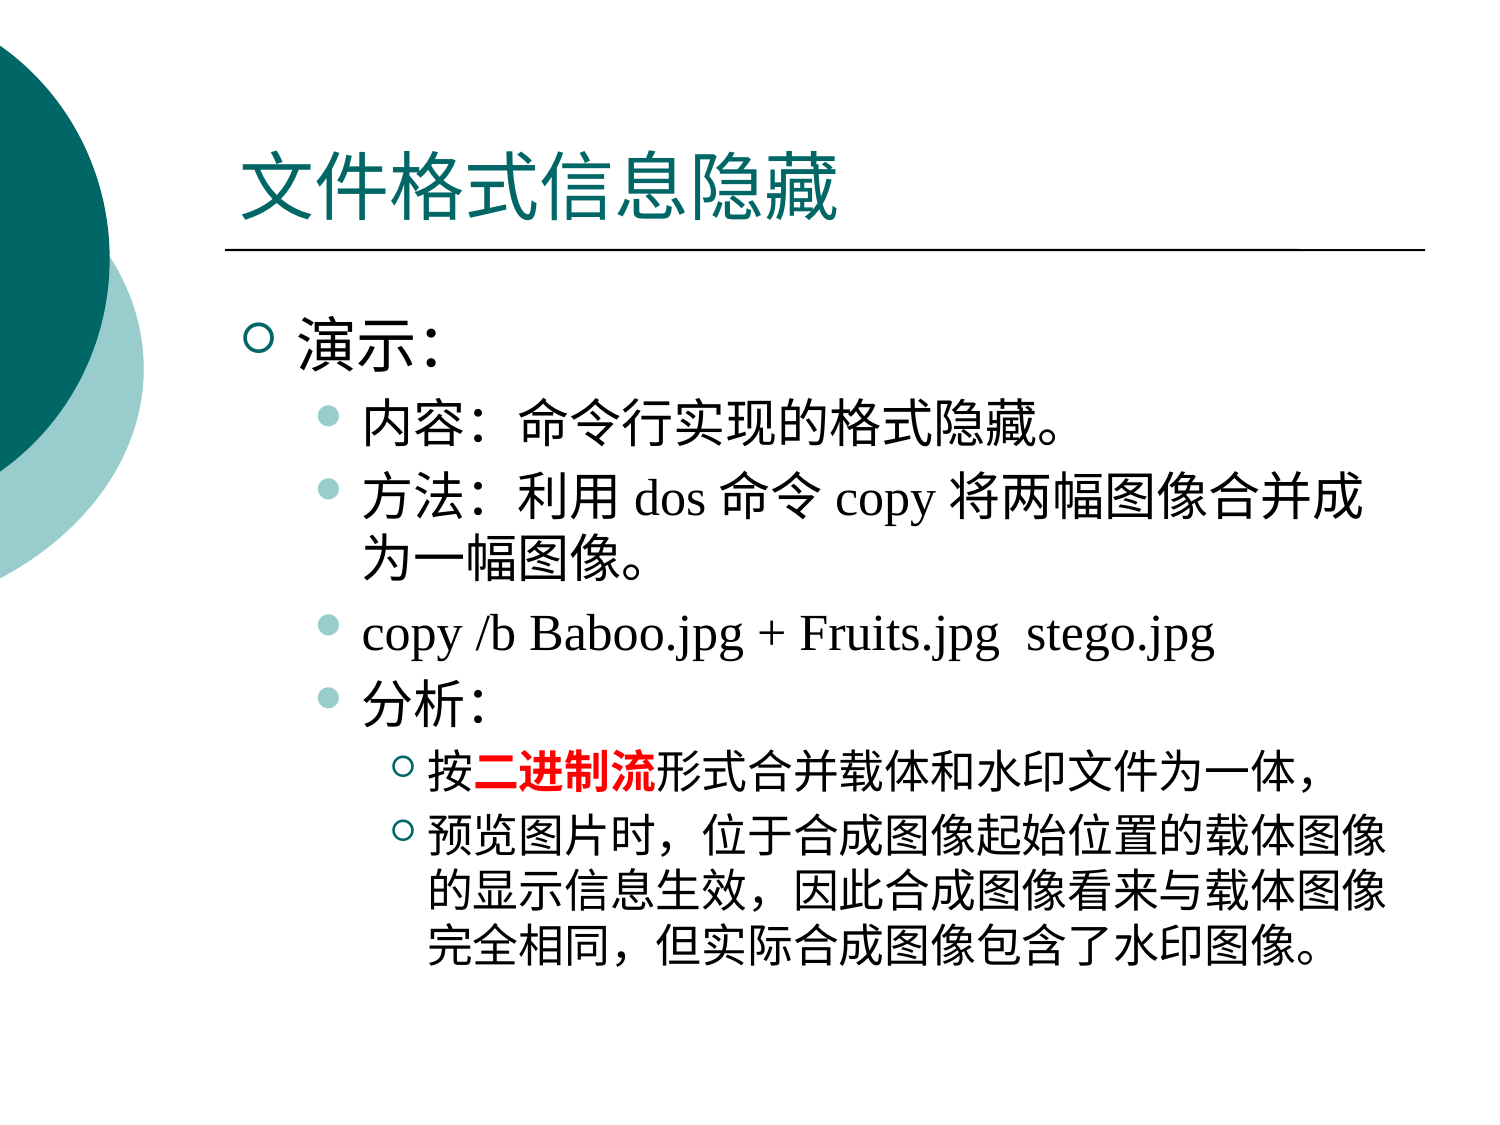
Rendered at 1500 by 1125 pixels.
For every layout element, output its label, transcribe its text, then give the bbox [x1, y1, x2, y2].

list 演示： 内容：命令行实现的格式隐藏。 方法：利用dos命令copy将两幅图像合并成为一幅图像。 copy /b Baboo.jpg + Fruits.jpg stego.jpg 分析： 按二进制流形式合并载体和水印文件为一体， 预览图片时，位于合成图像起始位置的载体图像的显示信息生效，因此合成图像看来与载体图像完全相同，但实际合成图像包含了水印图像。 [224, 299, 1425, 975]
title 文件格式信息隐藏 [224, 49, 1425, 237]
